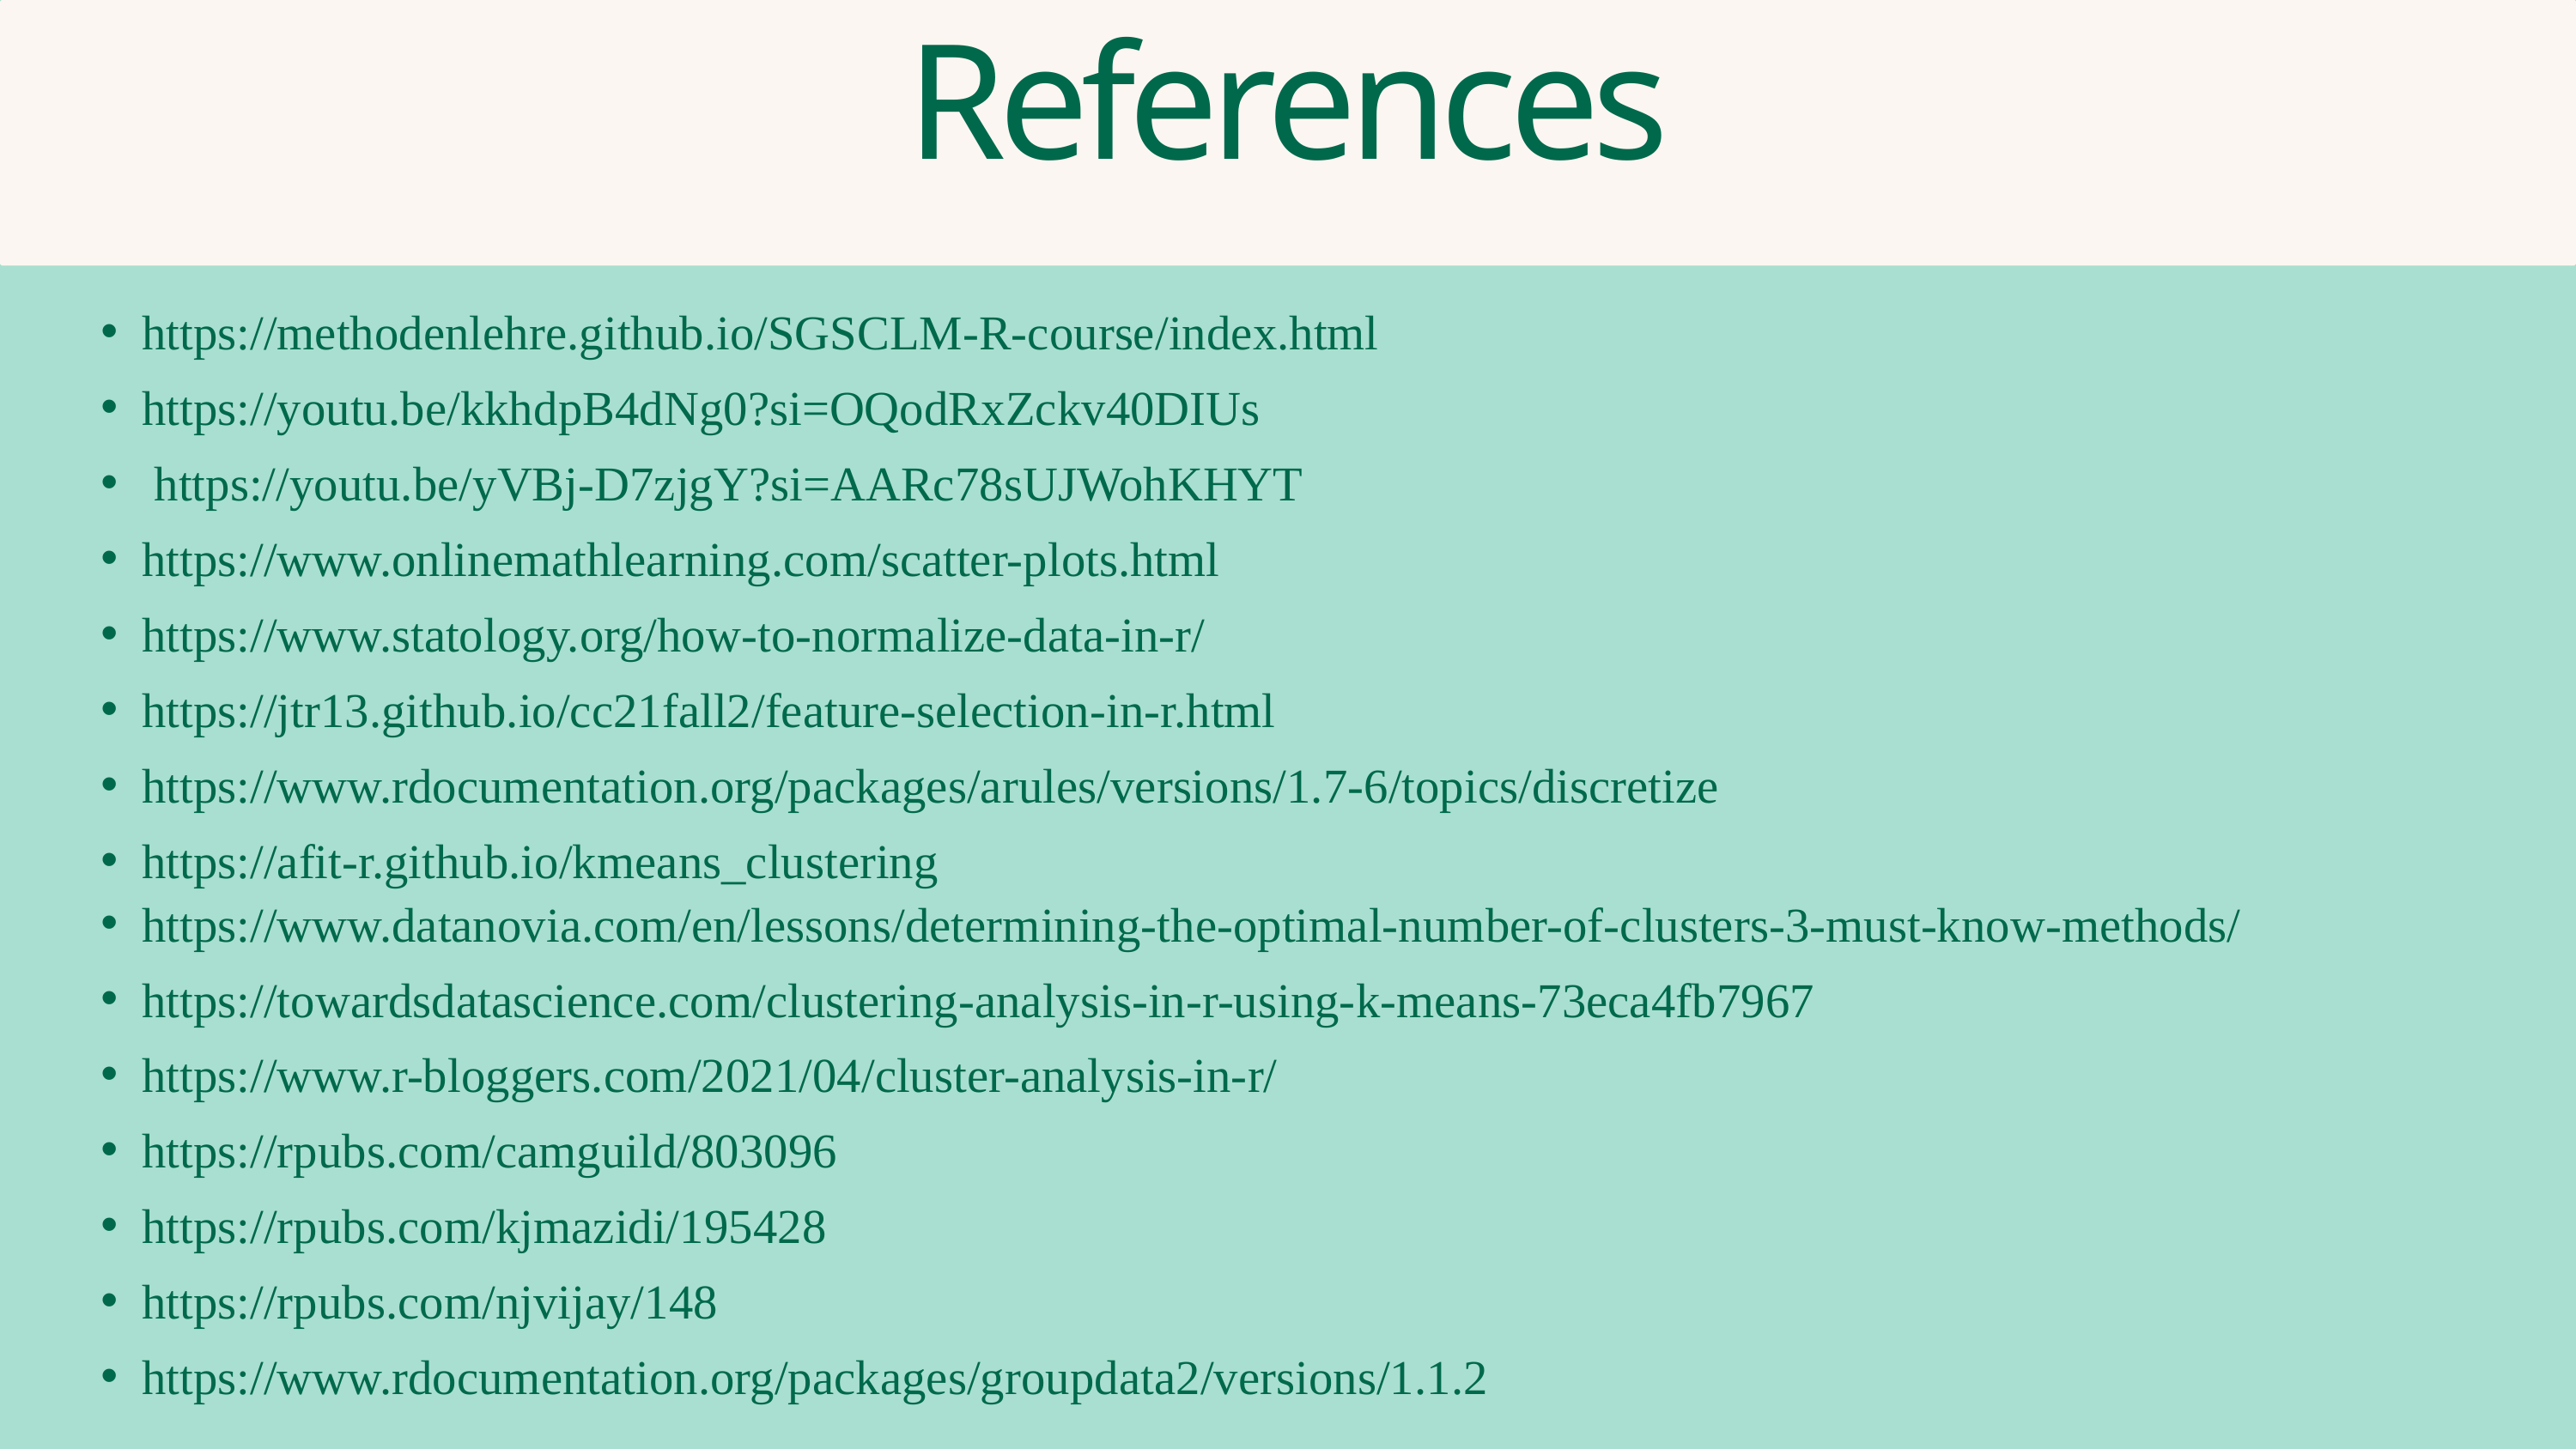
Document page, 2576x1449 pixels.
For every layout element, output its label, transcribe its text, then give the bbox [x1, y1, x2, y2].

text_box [0, 0, 2576, 266]
text_box https://www.datanovia.com/en/lessons/determining-the-optimal-number-of-clusters-3-must-know-methods/ https://towardsdatascience.com/clustering-analysis-in-r-using-k-means-73eca4fb7967 https://www.r-bloggers.com/2021/04/cluster-analysis-in-r/ https://rpubs.com/camguild/803096 https://rpubs.com/kjmazidi/195428 https://rpubs.com/njvijay/148 https://www.rdocumentation.org/packages/groupdata2/versions/1.1.2 [59, 876, 2576, 1449]
text_box https://methodenlehre.github.io/SGSCLM-R-course/index.html https://youtu.be/kkhdpB4dNg0?si=OQodRxZckv40DIUs https://youtu.be/yVBj-D7zjgY?si=AARc78sUJWohKHYT https://www.onlinemathlearning.com/scatter-plots.html https://www.statology.org/how-to-normalize-data-in-r/ https://jtr13.github.io/cc21fall2/feature-selection-in-r.html https://www.rdocumentation.org/packages/arules/versions/1.7-6/topics/discretize https://afit-r.github.io/kmeans_clustering [59, 284, 2549, 964]
